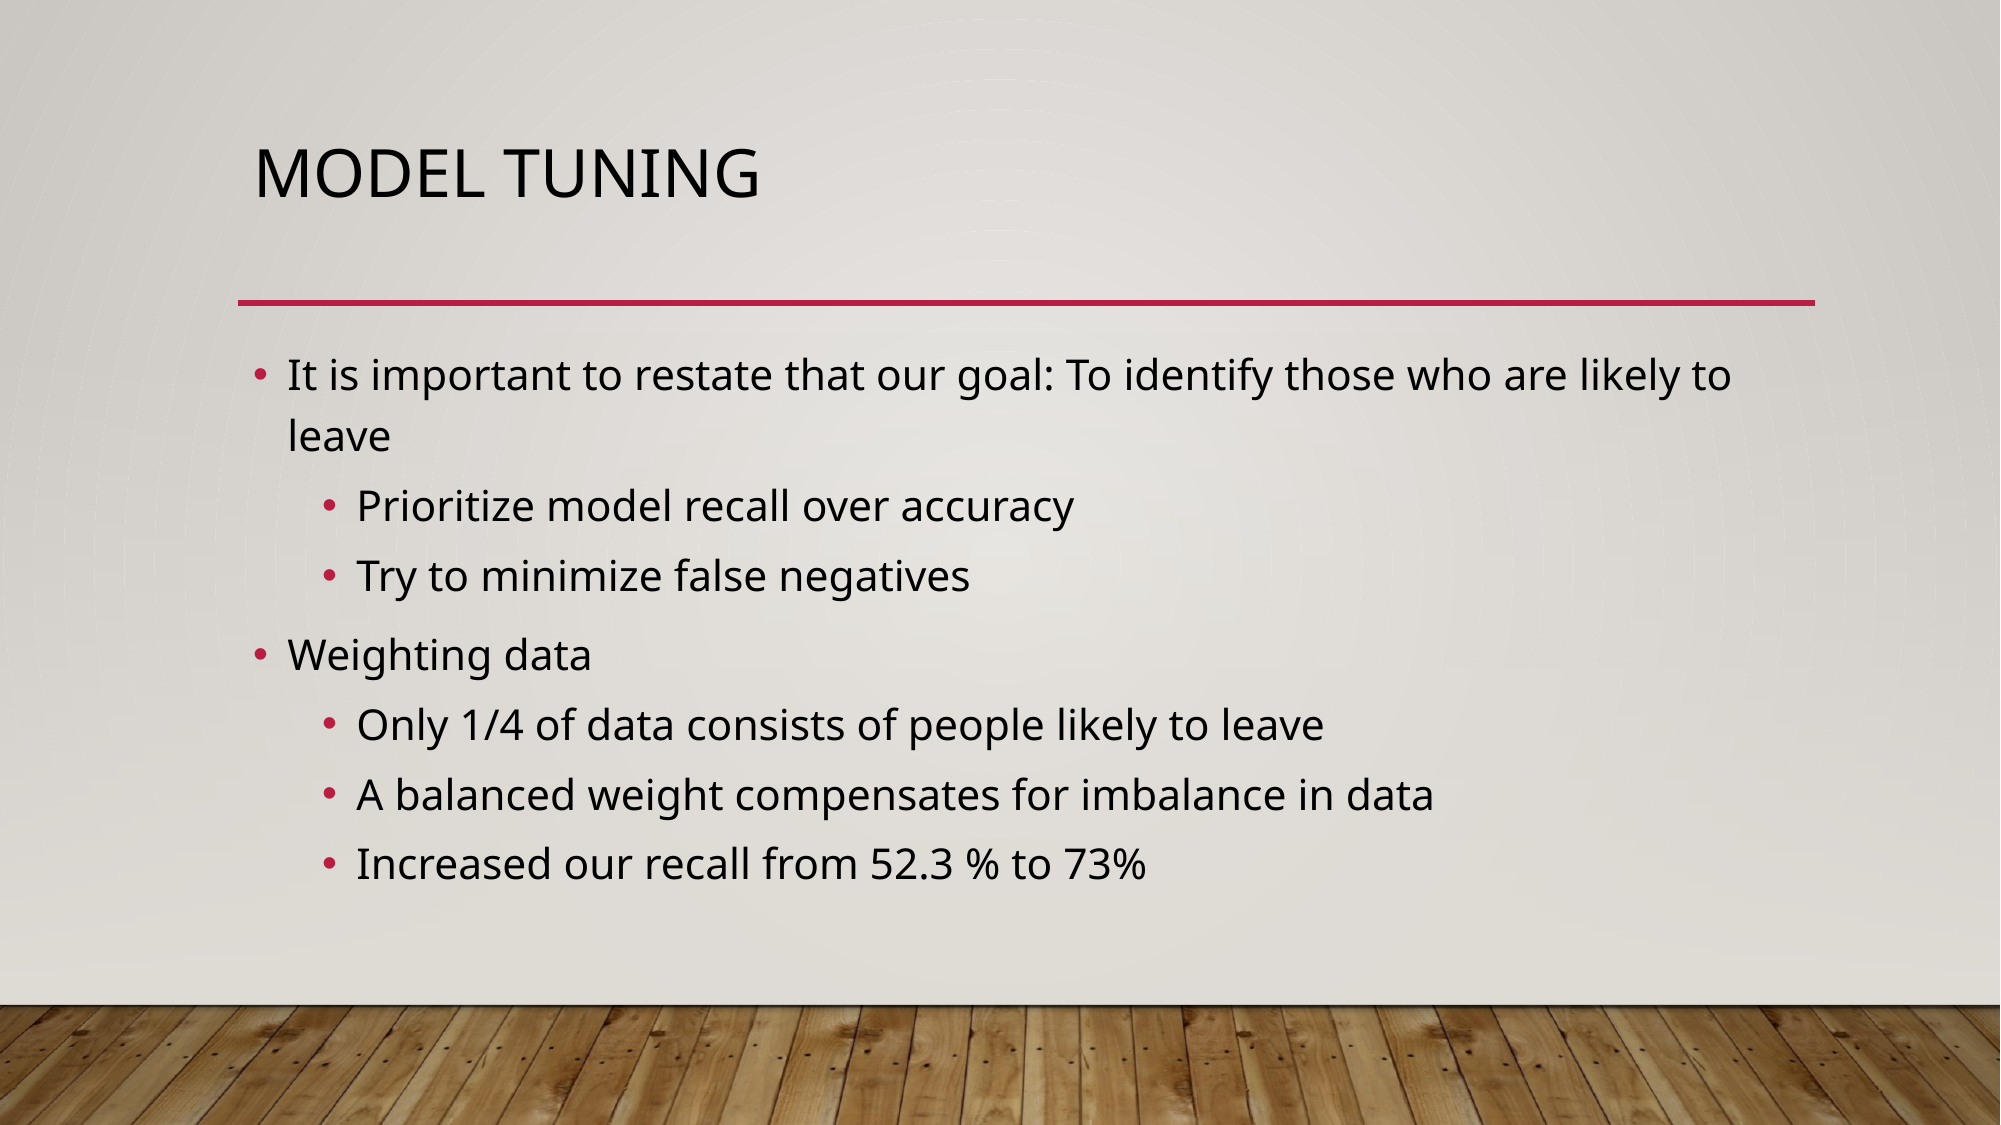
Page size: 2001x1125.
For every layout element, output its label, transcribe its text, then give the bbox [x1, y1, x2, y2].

title Model tuning [238, 131, 1814, 305]
picture [0, 1005, 2000, 1125]
list It is important to restate that our goal: To identify those who are likely to leave Prioritize model recall over accuracy Try to minimize false negatives Weighting data Only 1/4 of data consists of people likely to leave A balanced weight compensates for imbalance in data Increased our recall from 52.3 % to 73% [238, 330, 1814, 897]
